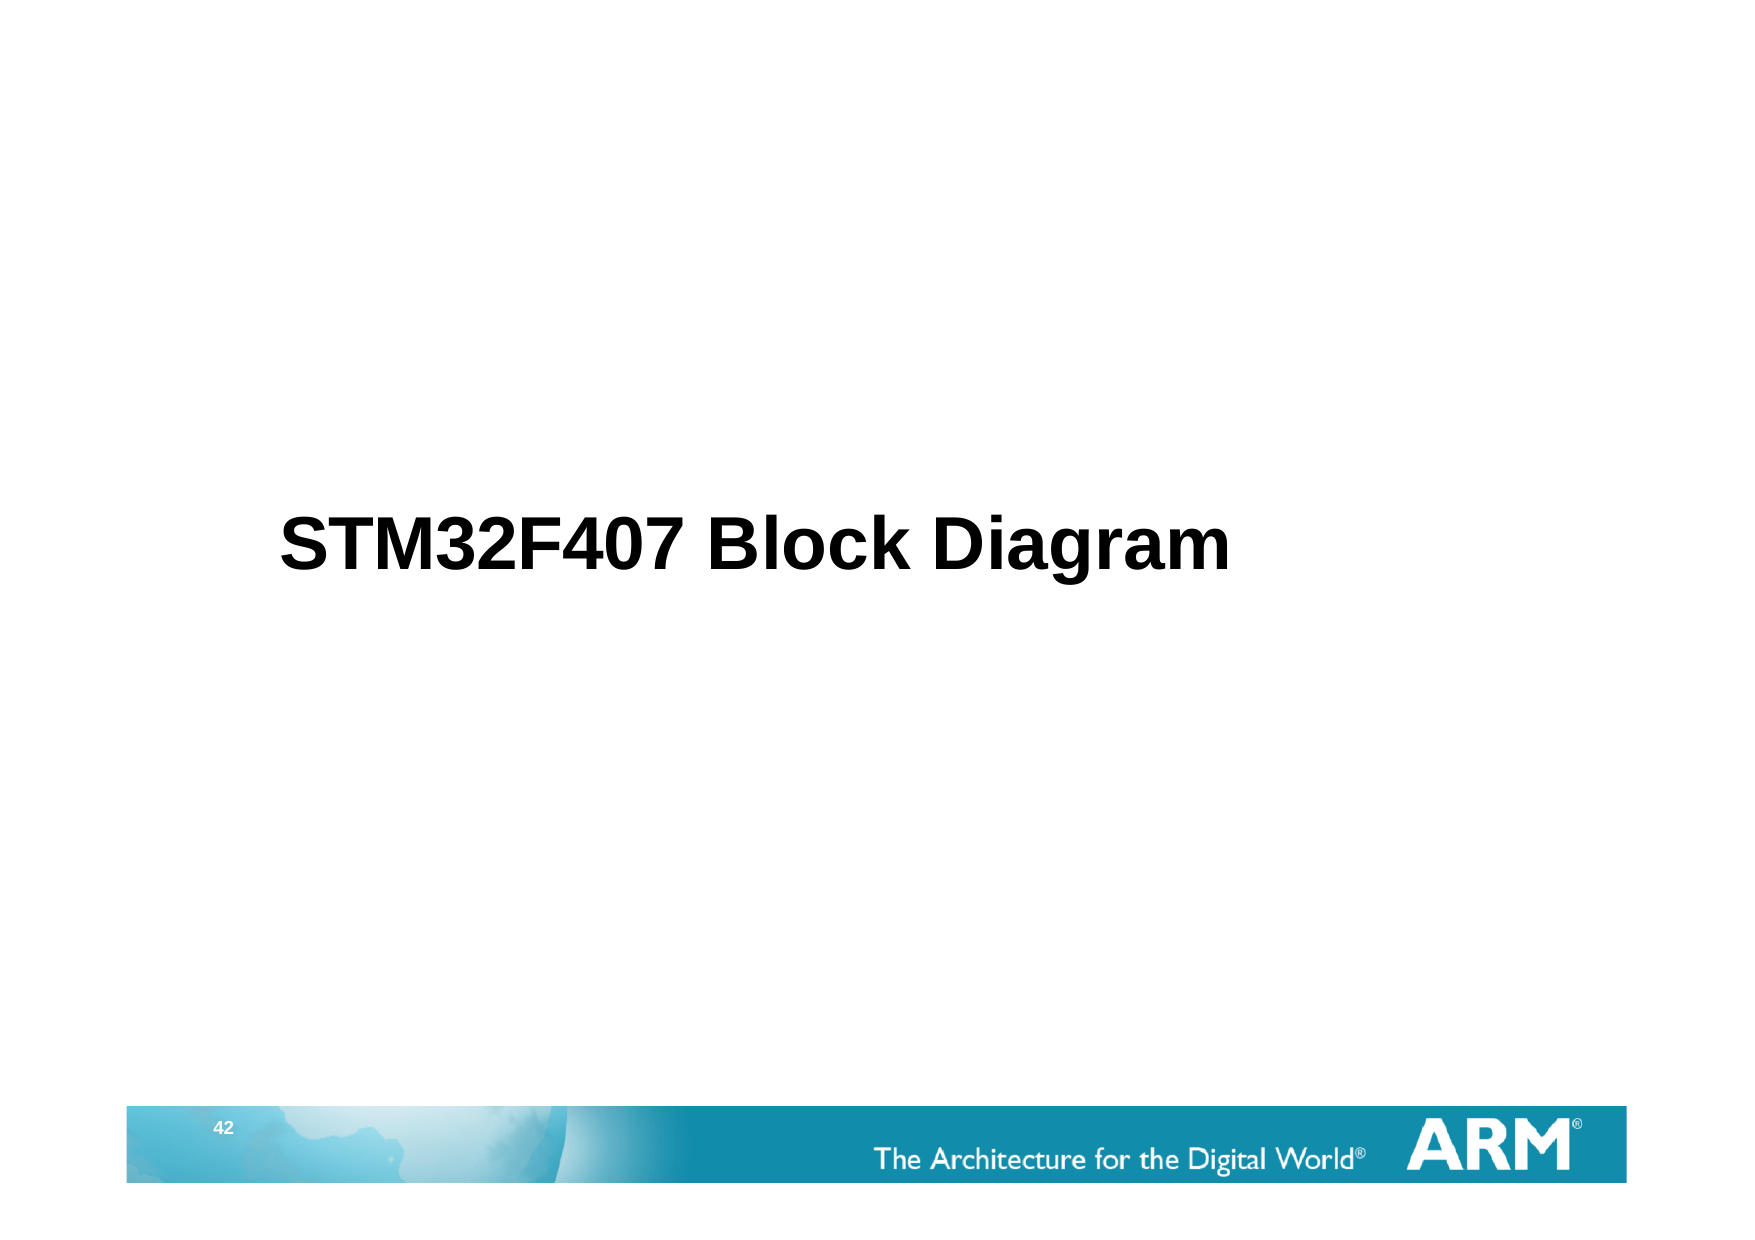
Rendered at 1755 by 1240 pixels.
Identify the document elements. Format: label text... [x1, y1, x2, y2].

picture [126, 1106, 1627, 1183]
slide_number 42 [198, 1115, 275, 1176]
text_box STM32F407 Block Diagram [277, 494, 1632, 587]
